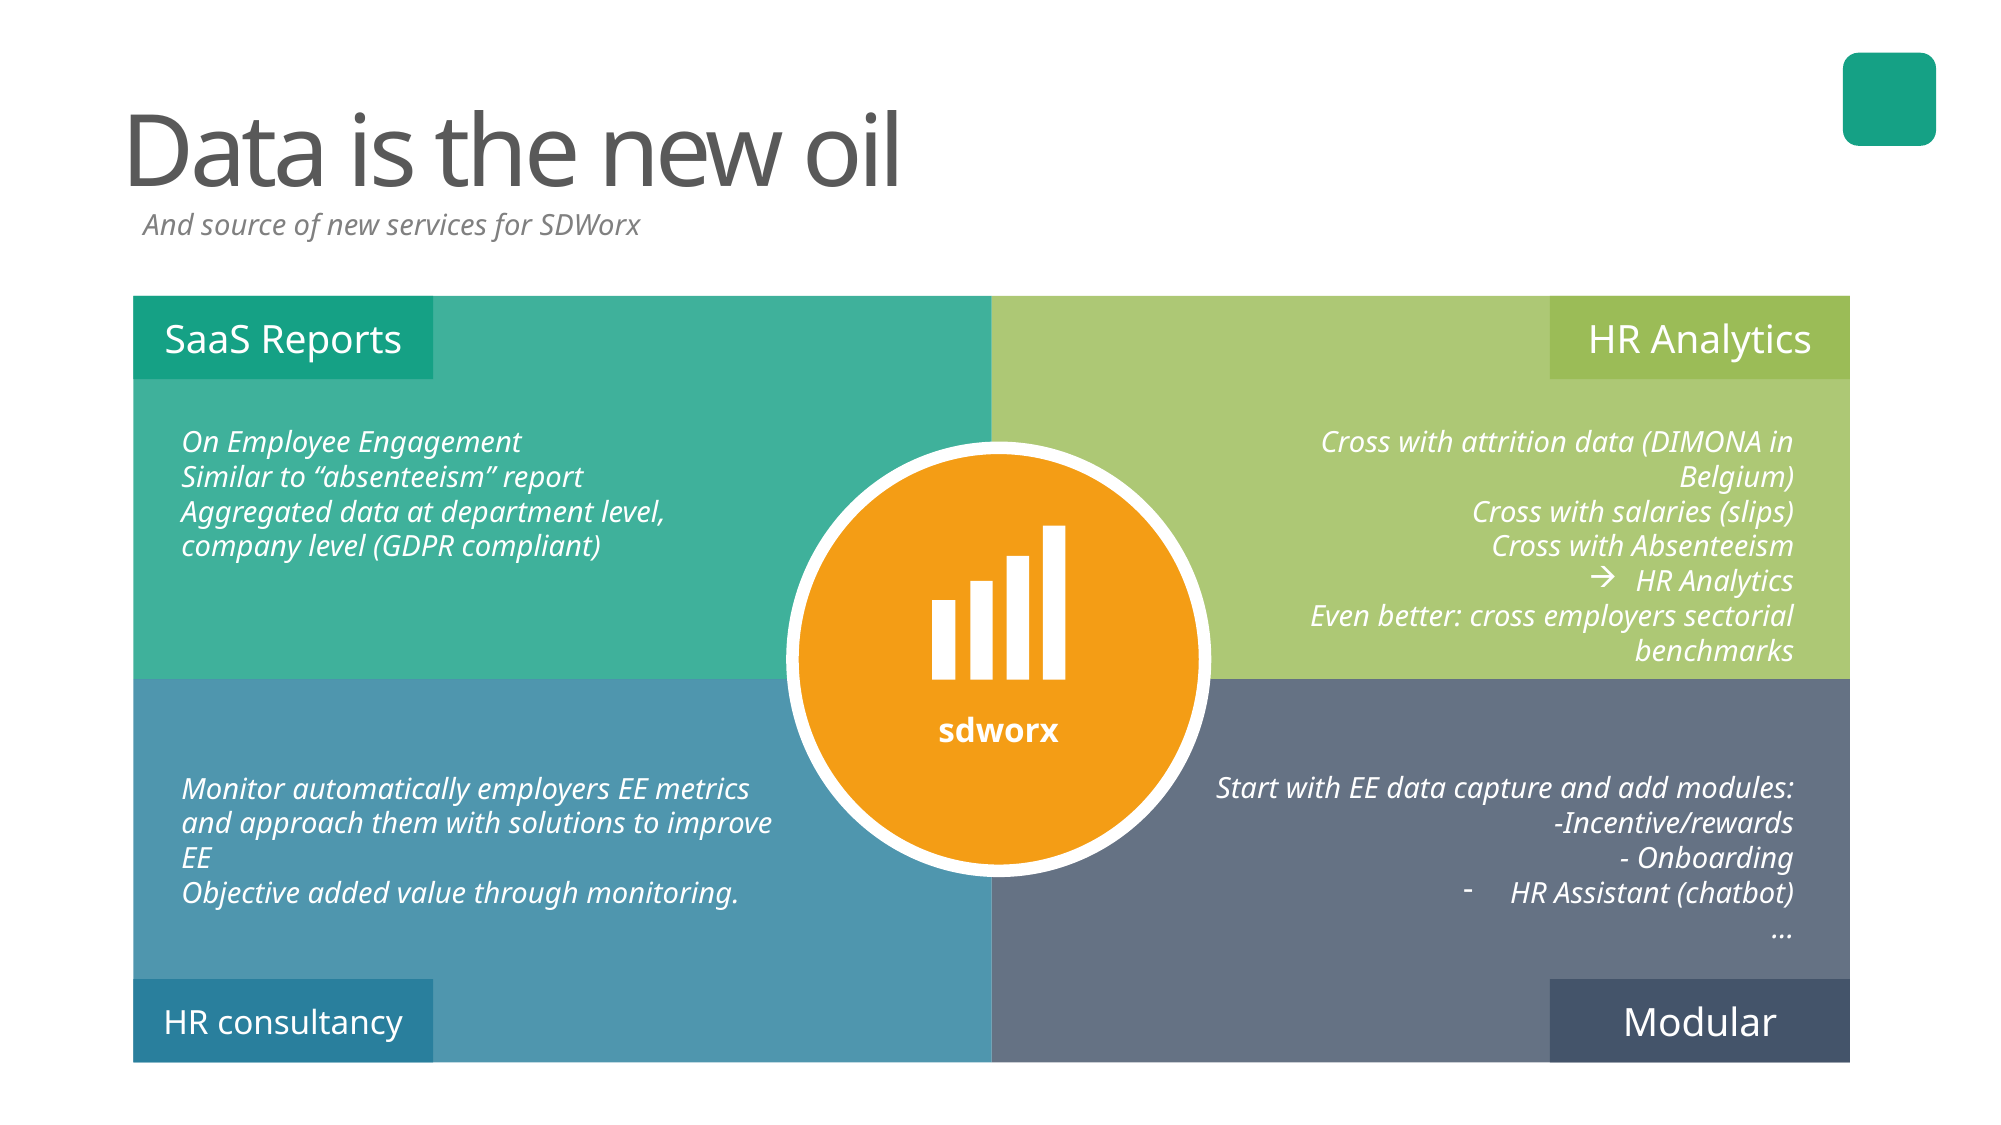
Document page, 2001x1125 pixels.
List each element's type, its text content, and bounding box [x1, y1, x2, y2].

text_box [132, 295, 993, 678]
text_box HR consultancy [132, 978, 434, 1063]
text_box Modular [1549, 978, 1851, 1063]
text_box [791, 446, 1207, 872]
text_box On Employee Engagement Similar to “absenteeism” report Aggregated data at department level, company level (GDPR compliant) [166, 415, 793, 606]
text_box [840, 525, 1158, 758]
text_box [132, 678, 993, 1063]
text_box Data is the new oil [111, 81, 916, 212]
text_box Start with EE data capture and add modules: -Incentive/rewards - Onboarding HR Assistant (chatbot) ... [1183, 762, 1810, 952]
text_box [993, 678, 1851, 1063]
text_box [993, 295, 1851, 678]
text_box And source of new services for SDWorx [133, 200, 1184, 246]
text_box Cross with attrition data (DIMONA in Belgium) Cross with salaries (slips) Cross with Absenteeism HR Analytics Even better: cross employers sectorial benchmarks [1228, 415, 1810, 675]
text_box SaaS Reports [132, 295, 434, 380]
text_box Monitor automatically employers EE metrics and approach them with solutions to improve EE Objective added value through monitoring. [166, 762, 793, 953]
text_box HR Analytics [1549, 295, 1851, 380]
